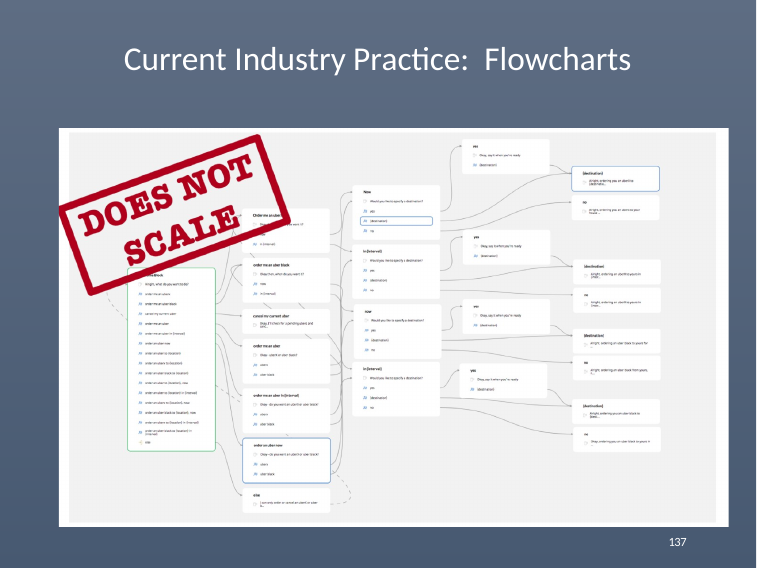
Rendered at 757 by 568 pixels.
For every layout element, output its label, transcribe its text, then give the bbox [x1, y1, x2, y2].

title Current Industry Practice: Flowcharts [51, 9, 705, 105]
text_box [58, 128, 729, 527]
slide_number 137 [534, 526, 705, 557]
